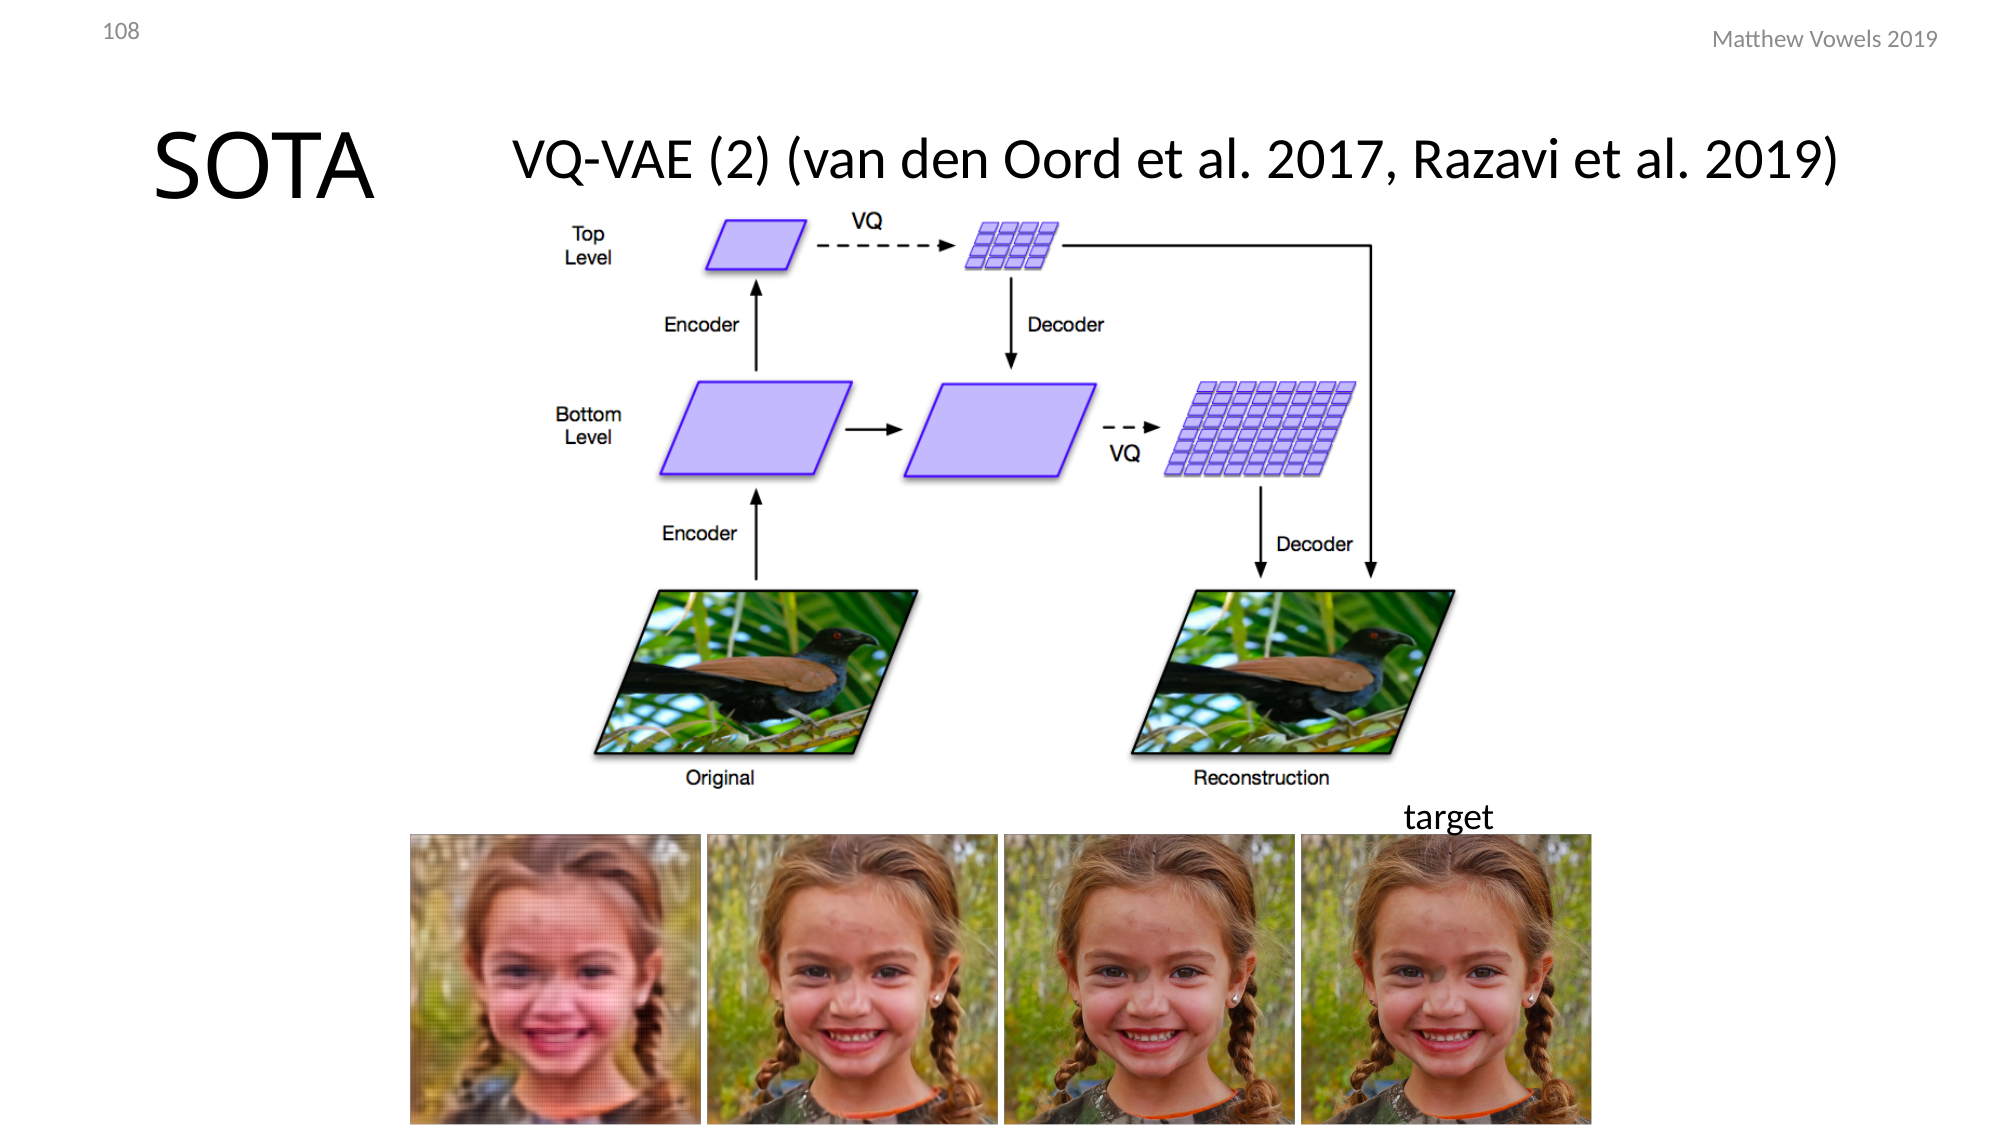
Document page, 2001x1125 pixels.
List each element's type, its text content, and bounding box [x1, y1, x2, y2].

slide_number Matthew Vowels 2019 [1697, 7, 2000, 68]
text_box VQ-VAE (2) (van den Oord et al. 2017, Razavi et al. 2019) [497, 112, 1856, 268]
picture [522, 191, 1478, 815]
picture [408, 832, 1592, 1125]
slide_number 108 [0, 0, 156, 60]
title SOTA [137, 59, 1863, 278]
text_box target [1388, 784, 1510, 832]
